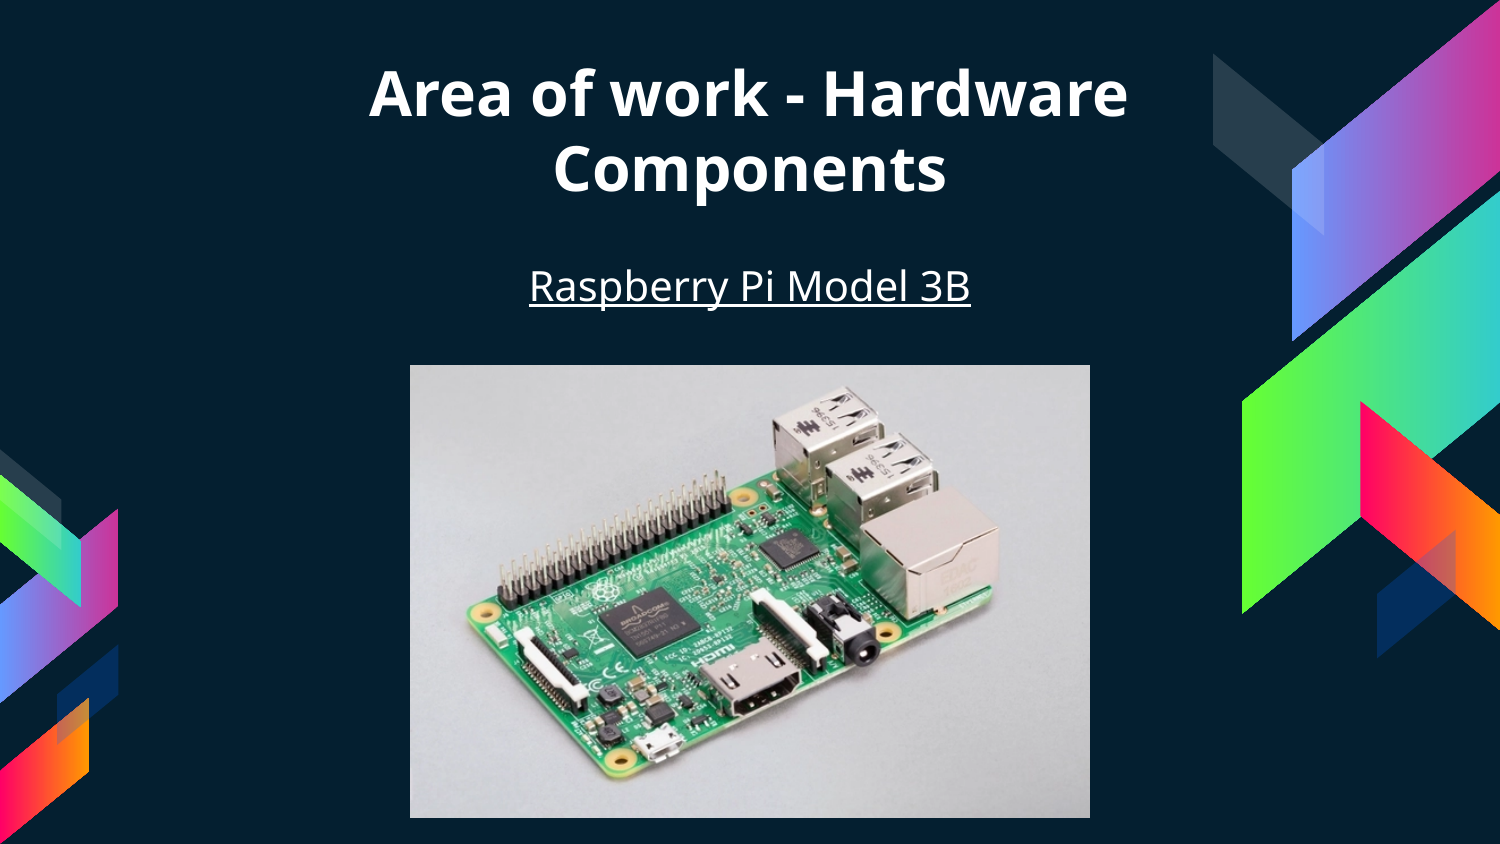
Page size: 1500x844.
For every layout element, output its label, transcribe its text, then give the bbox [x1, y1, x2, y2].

list Raspberry Pi Model 3B [380, 240, 1120, 305]
title Area of work - Hardware Components [196, 114, 1304, 219]
picture [409, 365, 1090, 818]
